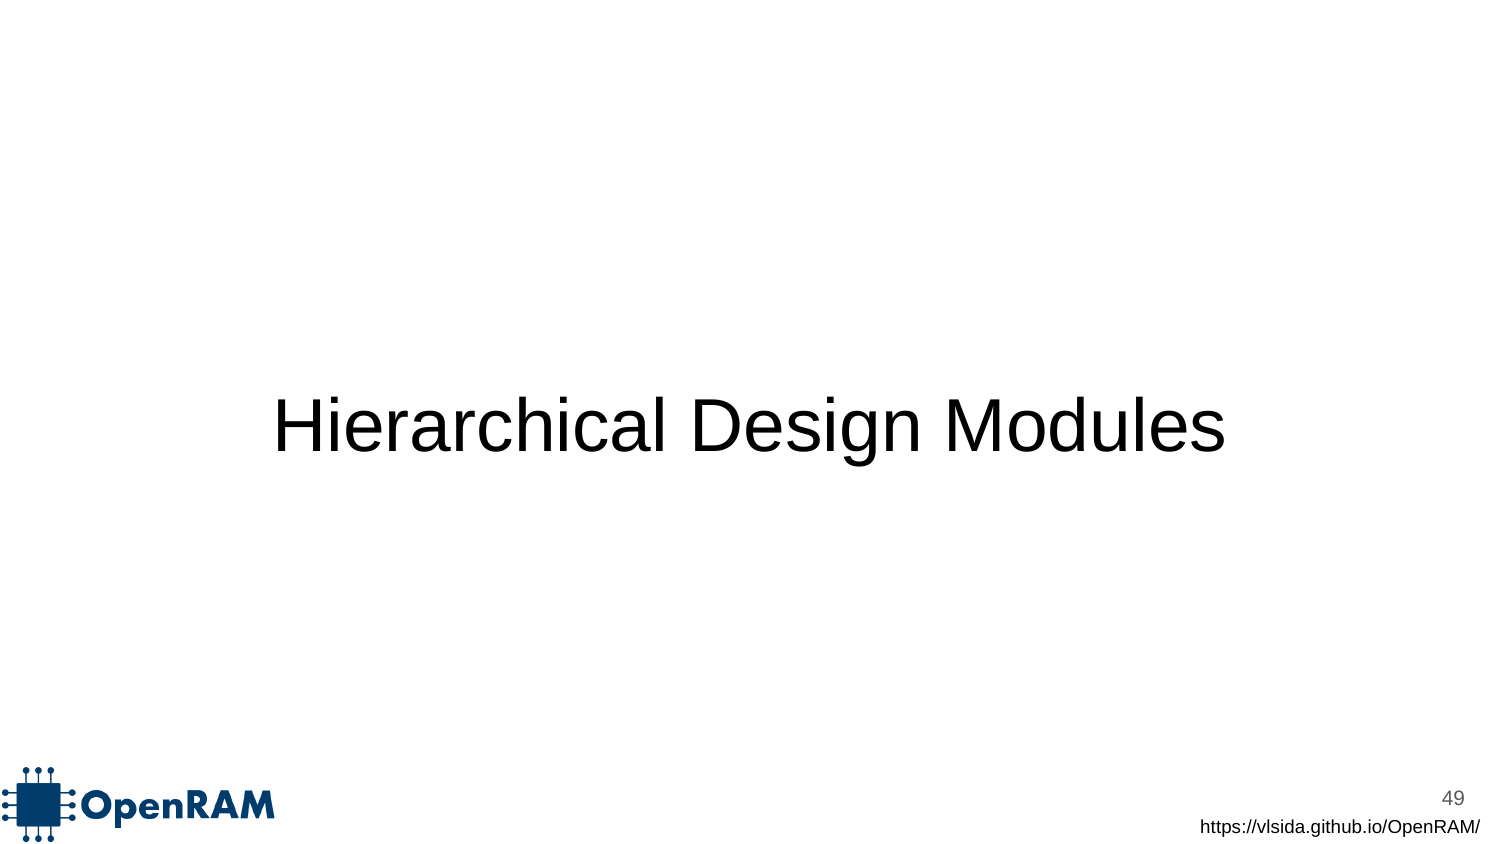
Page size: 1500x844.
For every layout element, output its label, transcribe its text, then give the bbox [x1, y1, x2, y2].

slide_number ‹#› [1389, 764, 1480, 830]
title Hierarchical Design Modules [51, 352, 1449, 491]
picture [0, 764, 283, 844]
